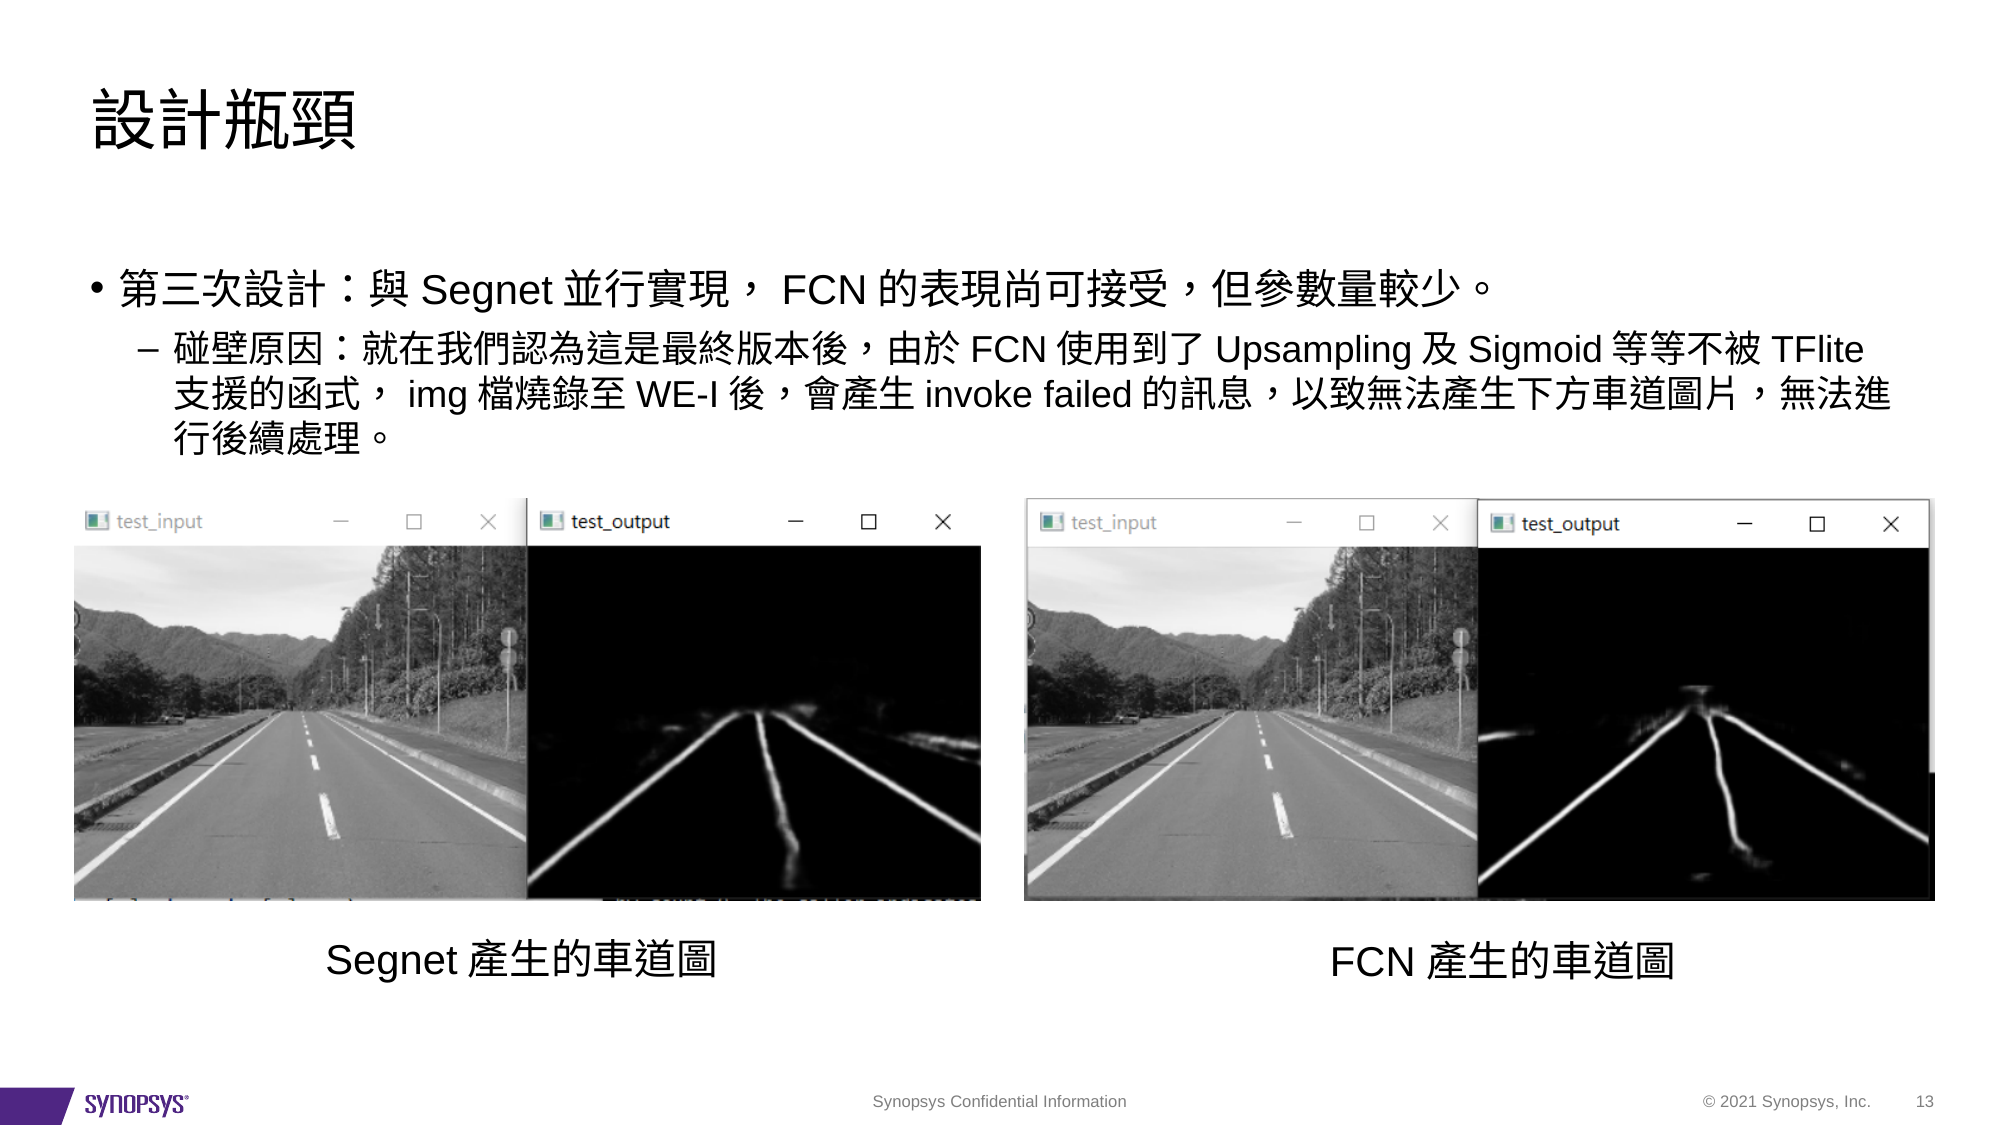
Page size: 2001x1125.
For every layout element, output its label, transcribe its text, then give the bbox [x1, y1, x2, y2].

list 第三次設計：與Segnet並行實現，FCN的表現尚可接受，但參數量較少。 碰壁原因：就在我們認為這是最終版本後，由於FCN使用到了Upsampling及Sigmoid等等不被TFlite支援的函式，img檔燒錄至WE-I後，會產生invoke failed的訊息，以致無法產生下方車道圖片，無法進行後續處理。 [74, 254, 1925, 1050]
picture [74, 498, 981, 901]
text_box FCN產生的車道圖 [1315, 926, 1776, 992]
title 設計瓶頸 [75, 0, 1926, 165]
picture [1024, 498, 1935, 901]
text_box Segnet產生的車道圖 [310, 925, 772, 991]
